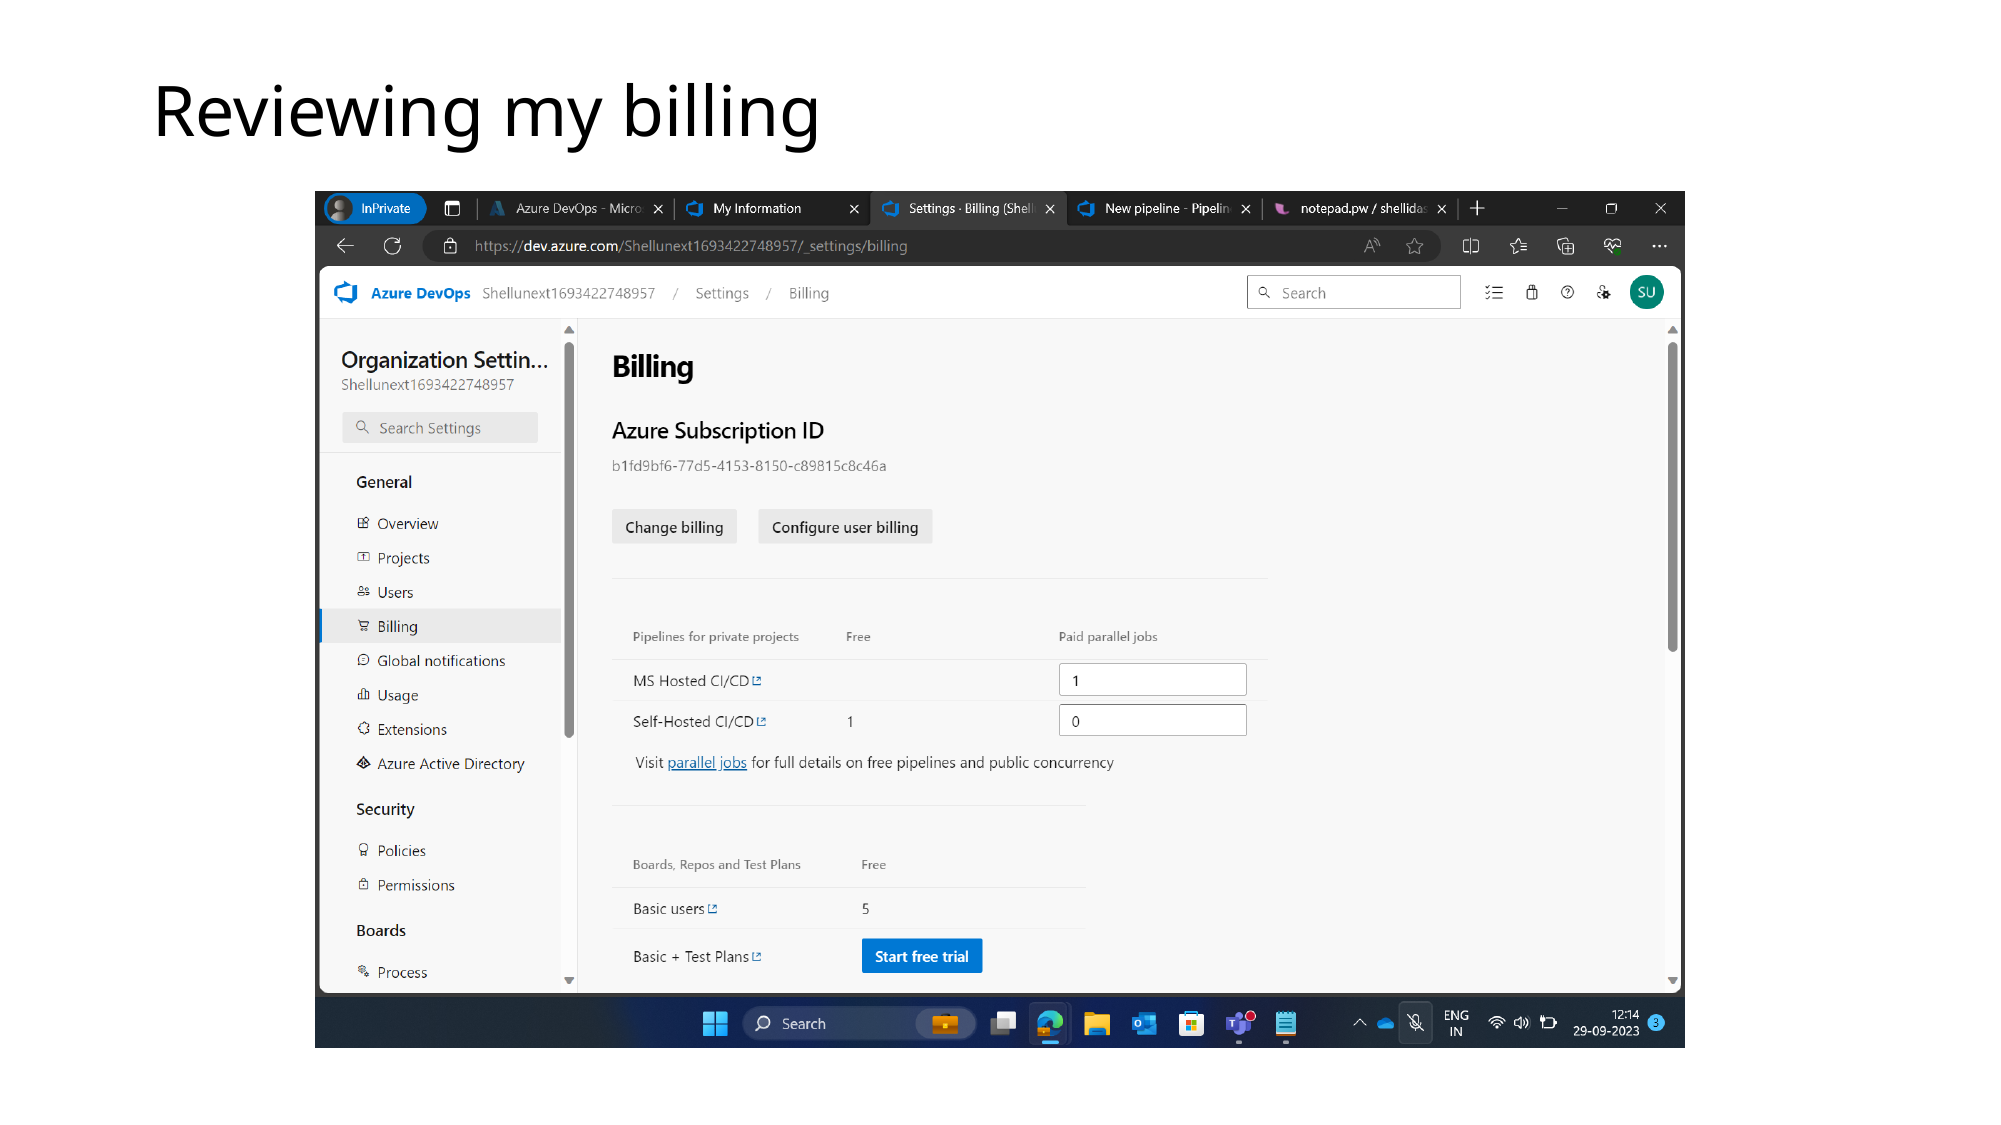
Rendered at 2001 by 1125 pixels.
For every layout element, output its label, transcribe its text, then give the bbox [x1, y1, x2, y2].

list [315, 191, 1685, 1048]
title Reviewing my billing [137, 59, 861, 169]
